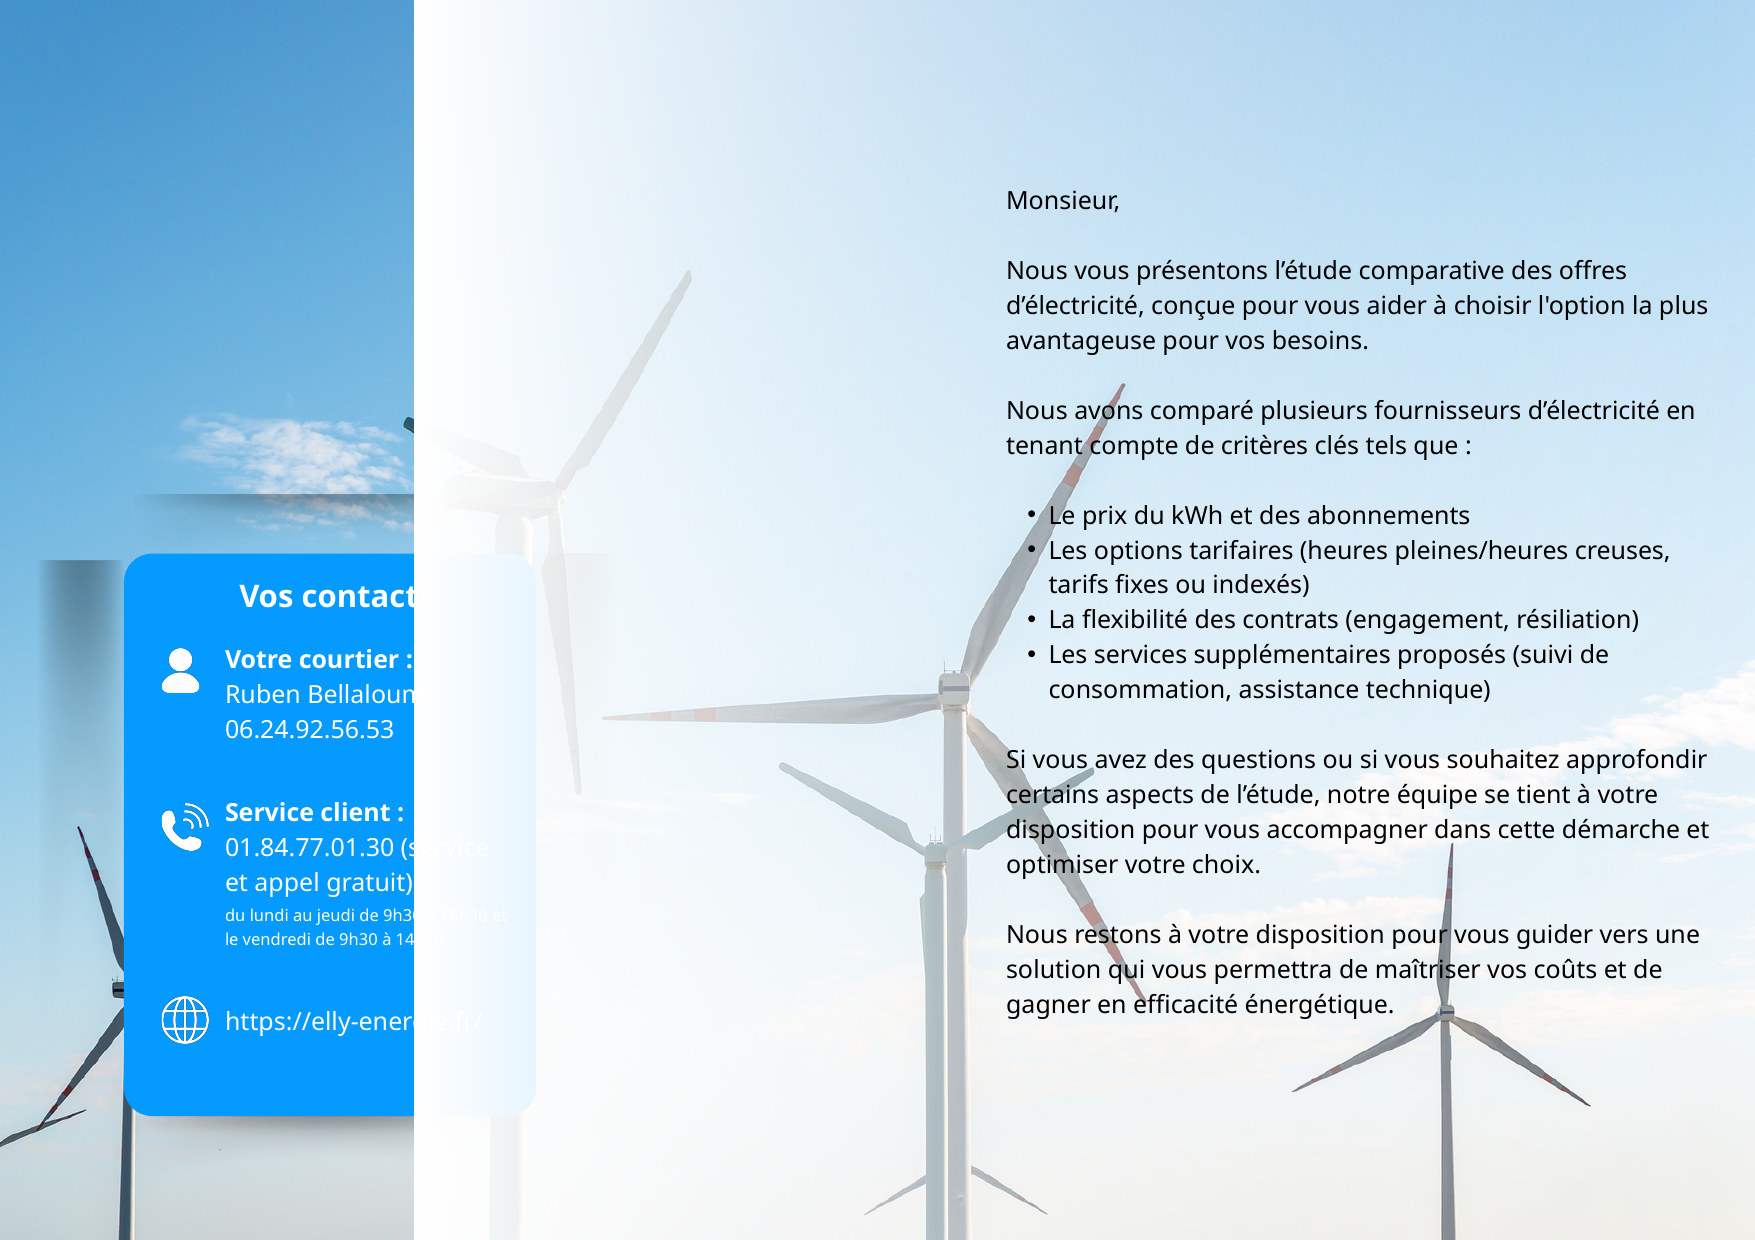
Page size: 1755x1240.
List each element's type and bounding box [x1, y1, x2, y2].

text_box [37, 560, 118, 1095]
text_box [123, 553, 409, 1117]
text_box [414, 0, 1755, 1240]
text_box [0, 0, 409, 1240]
text_box [132, 494, 409, 552]
text_box [130, 1126, 409, 1181]
